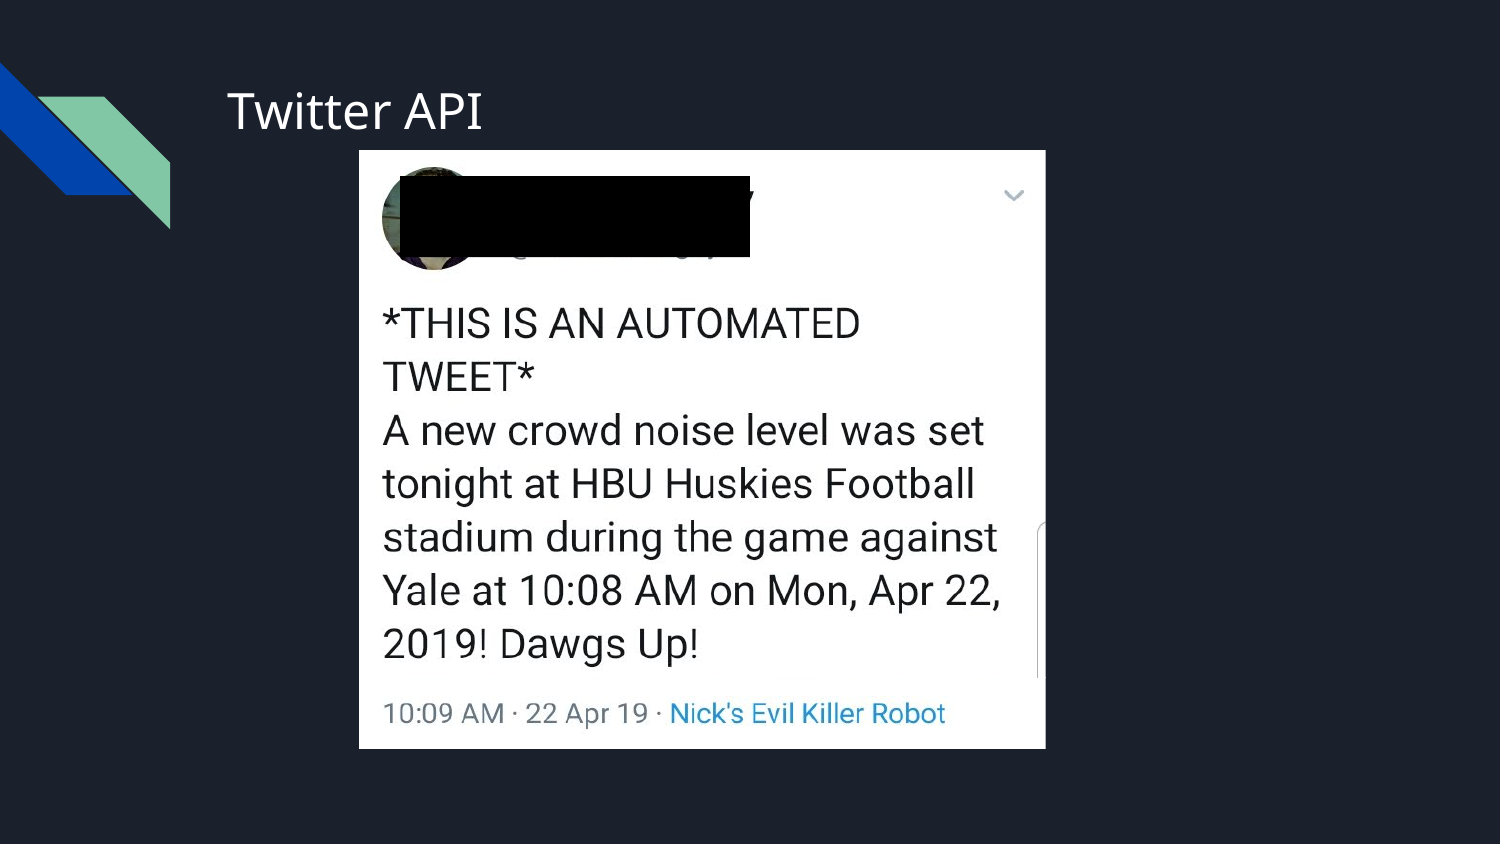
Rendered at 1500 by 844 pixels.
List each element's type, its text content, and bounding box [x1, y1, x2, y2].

title Twitter API [212, 64, 1368, 215]
picture [358, 150, 1046, 749]
